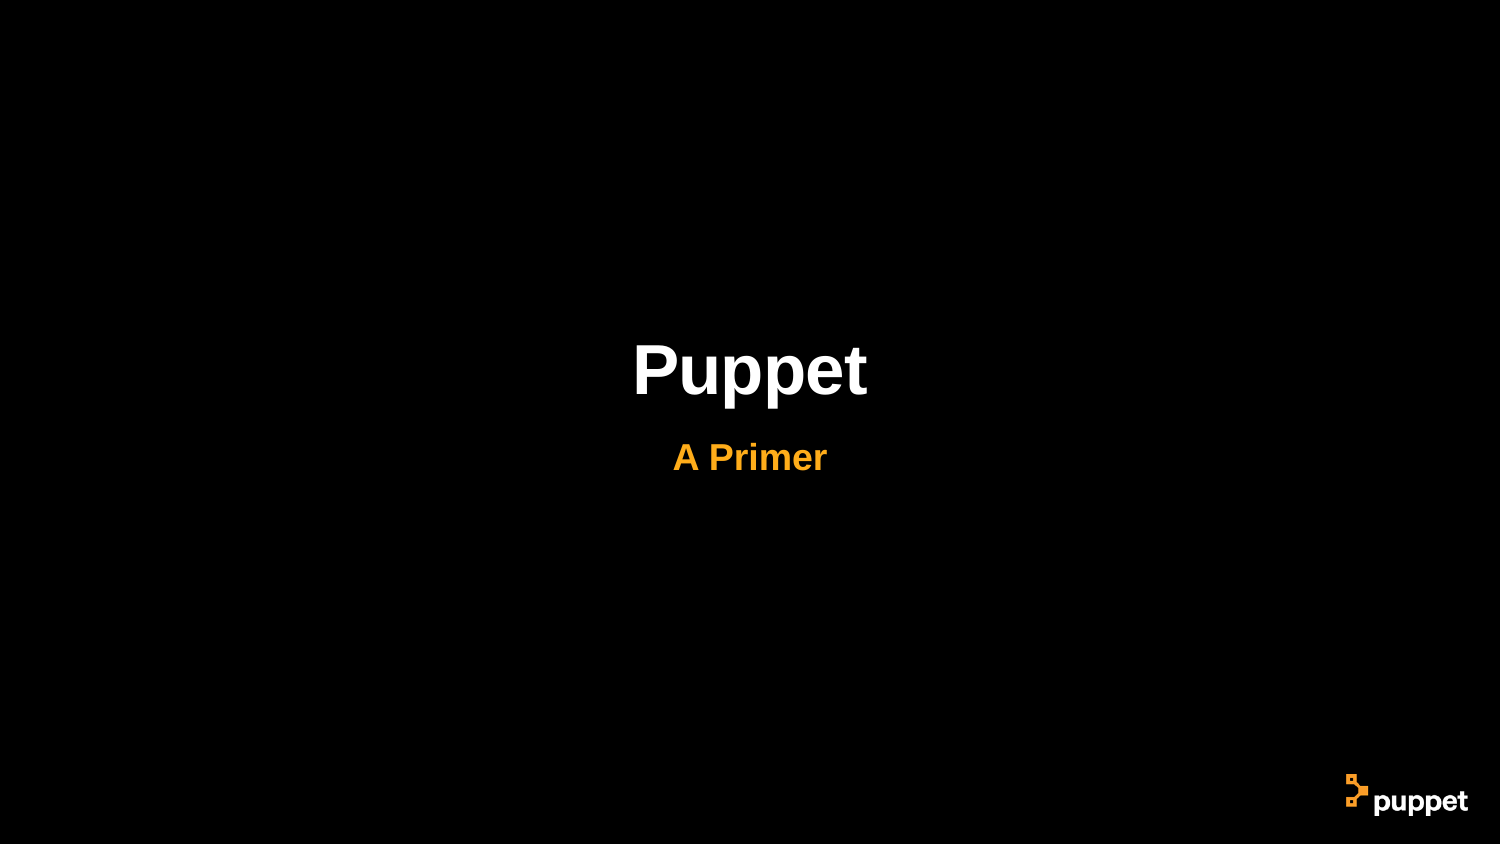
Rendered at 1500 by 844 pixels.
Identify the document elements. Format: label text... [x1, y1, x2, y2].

picture [1346, 774, 1468, 816]
title Puppet [0, 332, 1500, 410]
subtitle A Primer [0, 410, 1500, 486]
